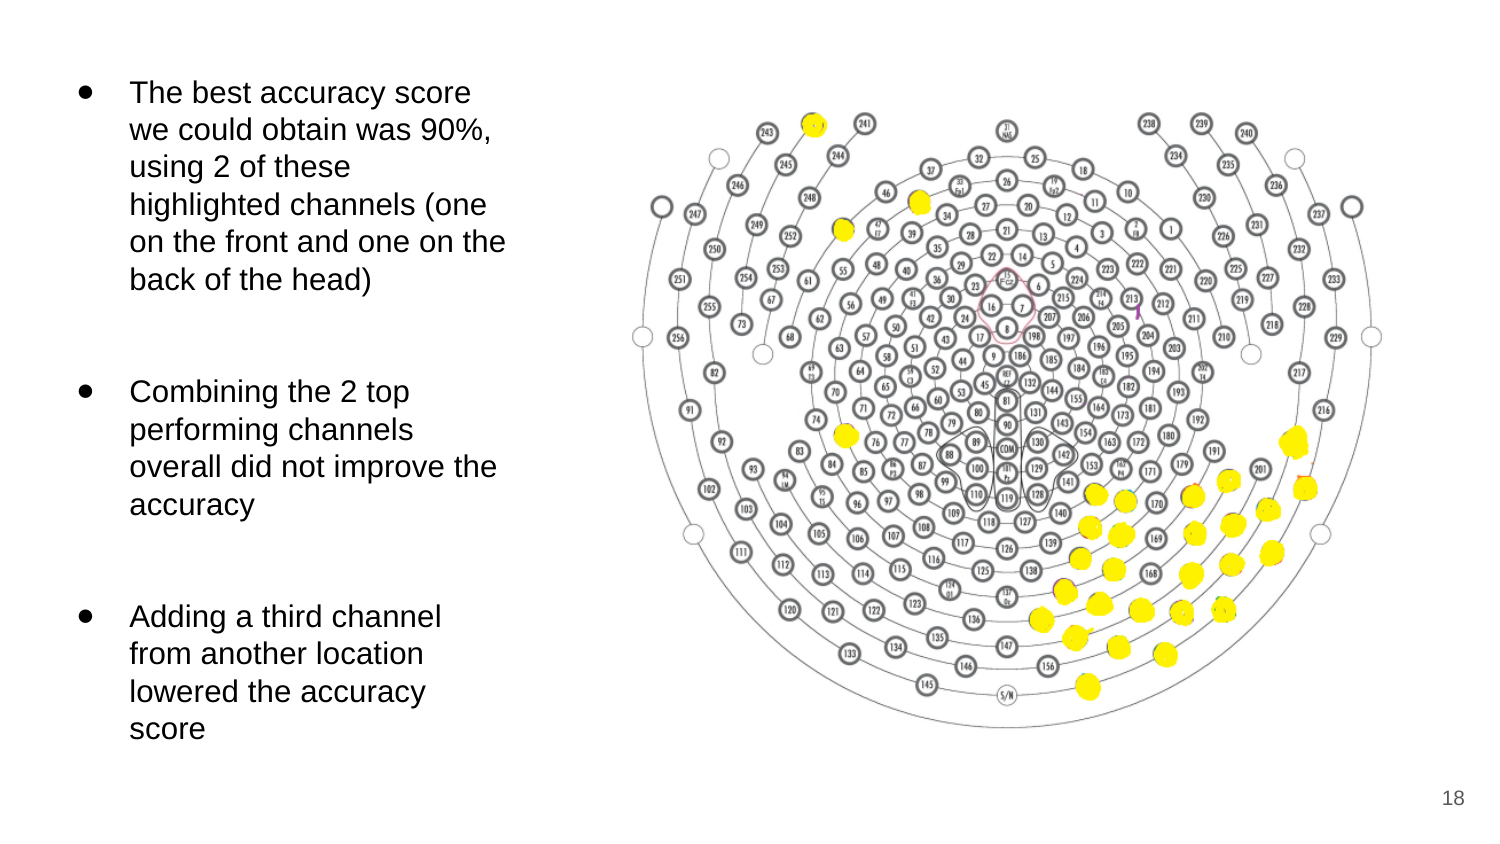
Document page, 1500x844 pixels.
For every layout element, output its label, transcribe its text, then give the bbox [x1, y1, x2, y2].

picture [630, 110, 1430, 734]
text_box The best accuracy score we could obtain was 90%, using 2 of these highlighted channels (one on the front and one on the back of the head) Combining the 2 top performing channels overall did not improve the accuracy Adding a third channel from another location lowered the accuracy score [39, 56, 527, 844]
slide_number 18 [1389, 764, 1480, 830]
